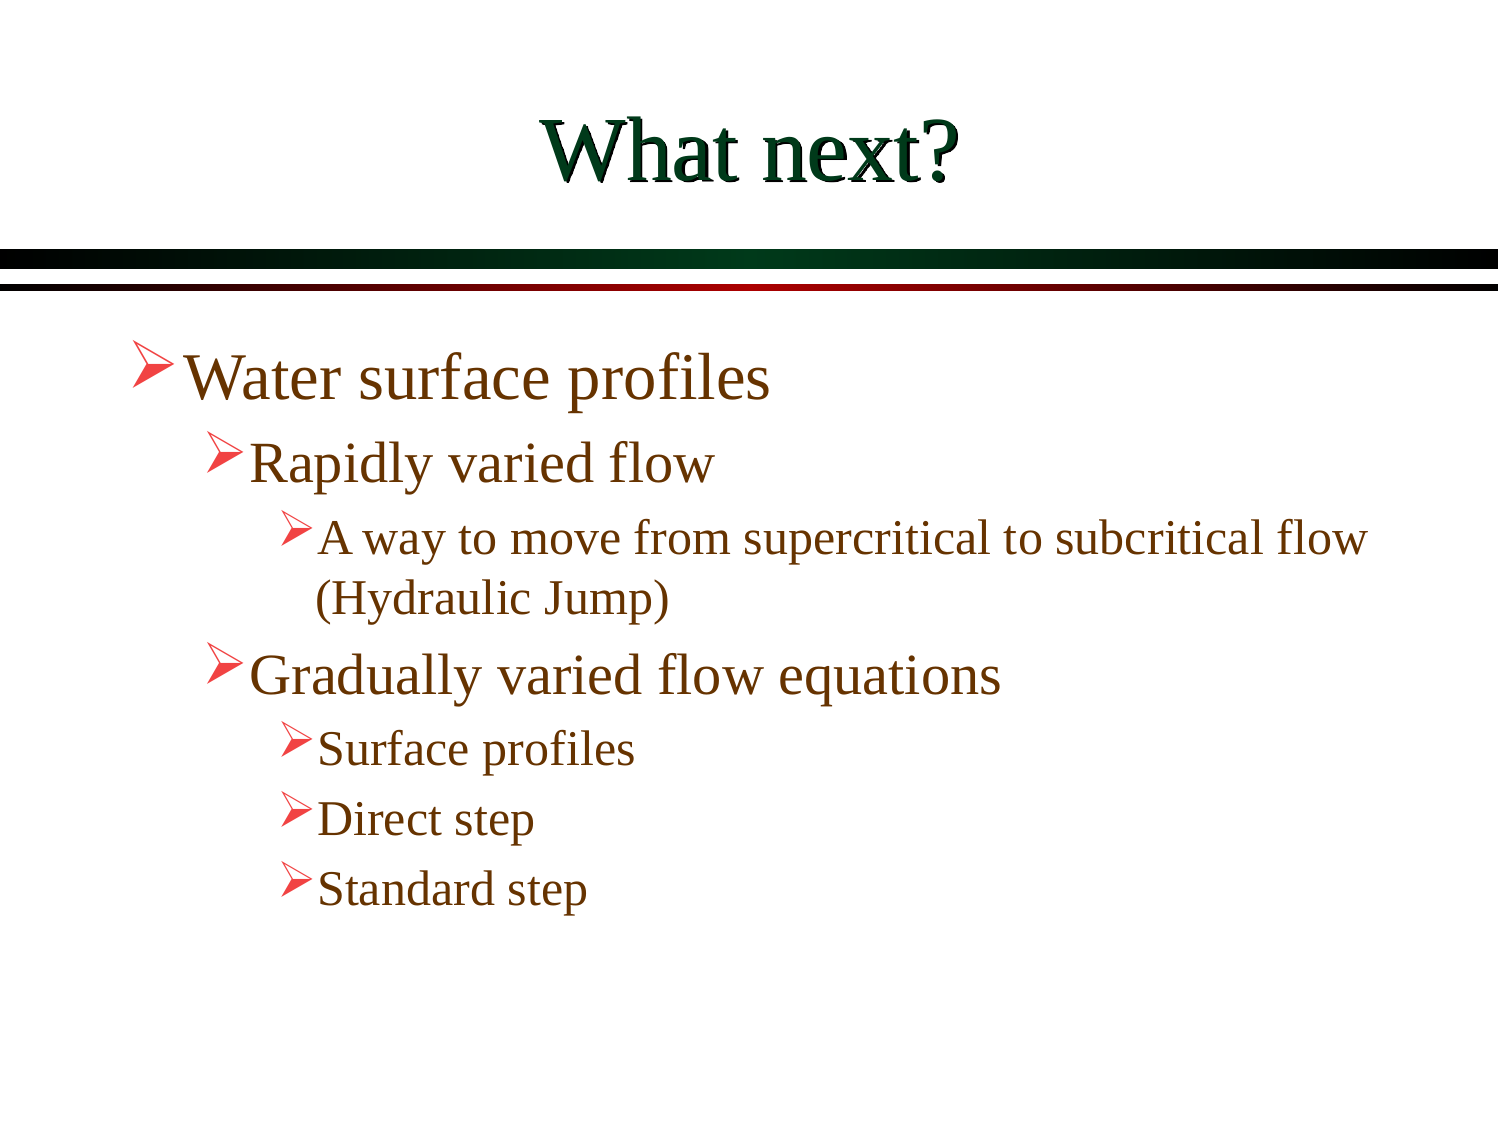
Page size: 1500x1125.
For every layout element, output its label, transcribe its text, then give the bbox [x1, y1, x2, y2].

list Water surface profiles Rapidly varied flow A way to move from supercritical to subcritical flow (Hydraulic Jump) Gradually varied flow equations Surface profiles Direct step Standard step [112, 324, 1388, 1001]
title What next? [112, 49, 1388, 238]
